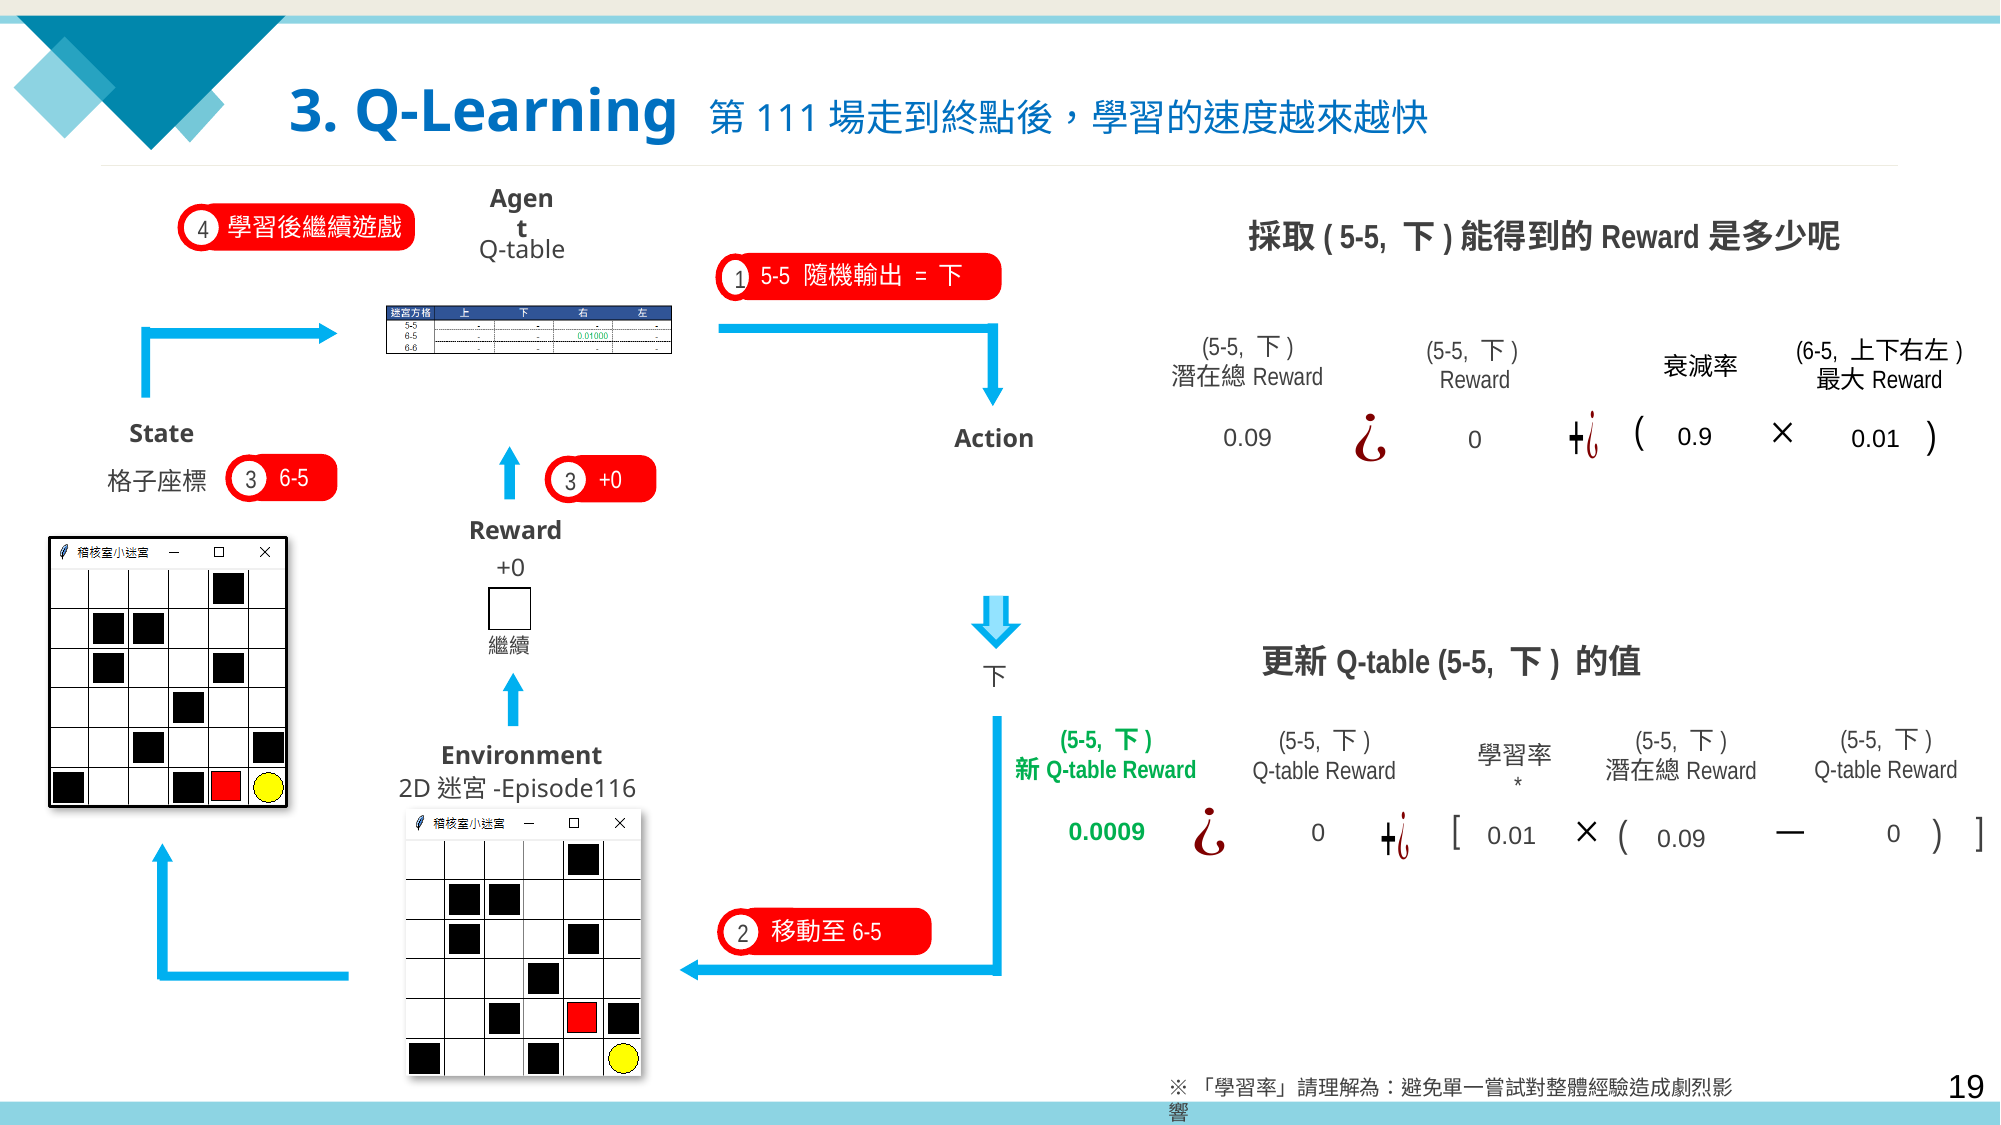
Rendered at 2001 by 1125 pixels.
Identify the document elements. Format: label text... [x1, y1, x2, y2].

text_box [720, 907, 932, 956]
text_box ※「學習率」請理解為：避免單一嘗試對整體經驗造成劇烈影響 [1153, 1067, 1766, 1125]
text_box Action [910, 414, 1079, 460]
text_box [497, 444, 522, 501]
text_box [201, 262, 277, 459]
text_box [708, 687, 973, 1010]
text_box Agent [470, 175, 574, 226]
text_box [406, 809, 641, 1076]
text_box +0 [476, 544, 545, 589]
text_box State [91, 410, 201, 455]
text_box [488, 587, 532, 625]
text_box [151, 843, 349, 981]
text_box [228, 453, 338, 503]
text_box 格子座標 [58, 458, 228, 503]
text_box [718, 323, 1004, 407]
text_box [969, 597, 1023, 648]
picture [384, 304, 674, 356]
text_box Reward [445, 506, 586, 552]
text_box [180, 203, 423, 252]
text_box 下 [948, 652, 988, 698]
text_box 3. Q-Learning 第111場走到終點後，學習的速度越來越快 [274, 31, 1794, 151]
text_box 2D迷宮-Episode116 [376, 765, 659, 811]
text_box Environment [422, 731, 621, 765]
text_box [50, 538, 285, 805]
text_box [718, 252, 1012, 302]
text_box [500, 670, 526, 728]
text_box Q-table [342, 226, 702, 271]
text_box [1136, 207, 1983, 465]
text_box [547, 455, 657, 504]
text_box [988, 633, 2000, 864]
text_box 繼續 [473, 625, 547, 665]
